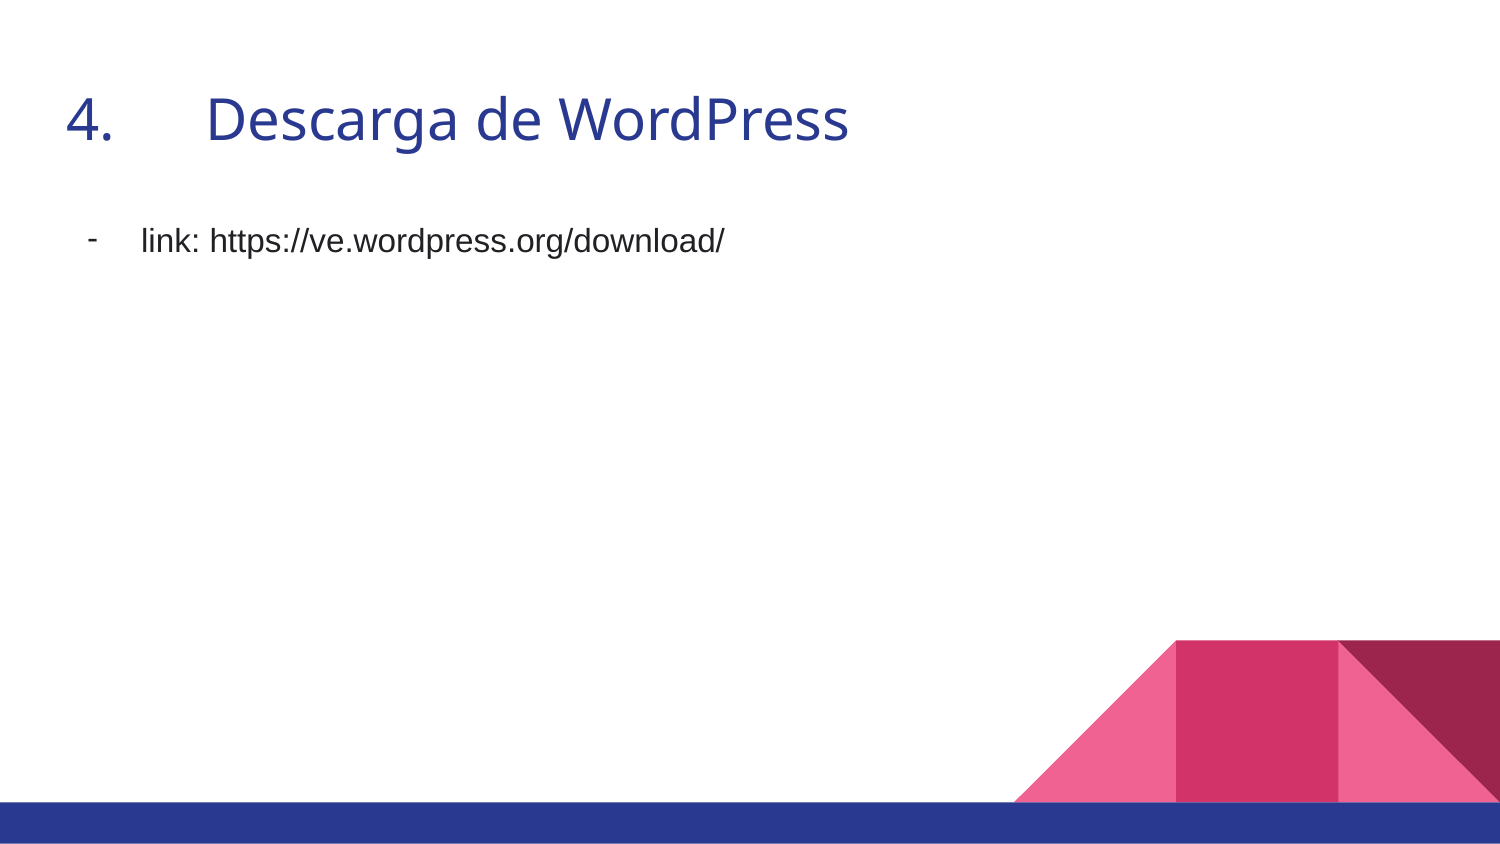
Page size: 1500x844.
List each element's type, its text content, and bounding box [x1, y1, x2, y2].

list link: https://ve.wordpress.org/download/ [51, 201, 1449, 782]
title 4. Descarga de WordPress [51, 67, 1449, 167]
